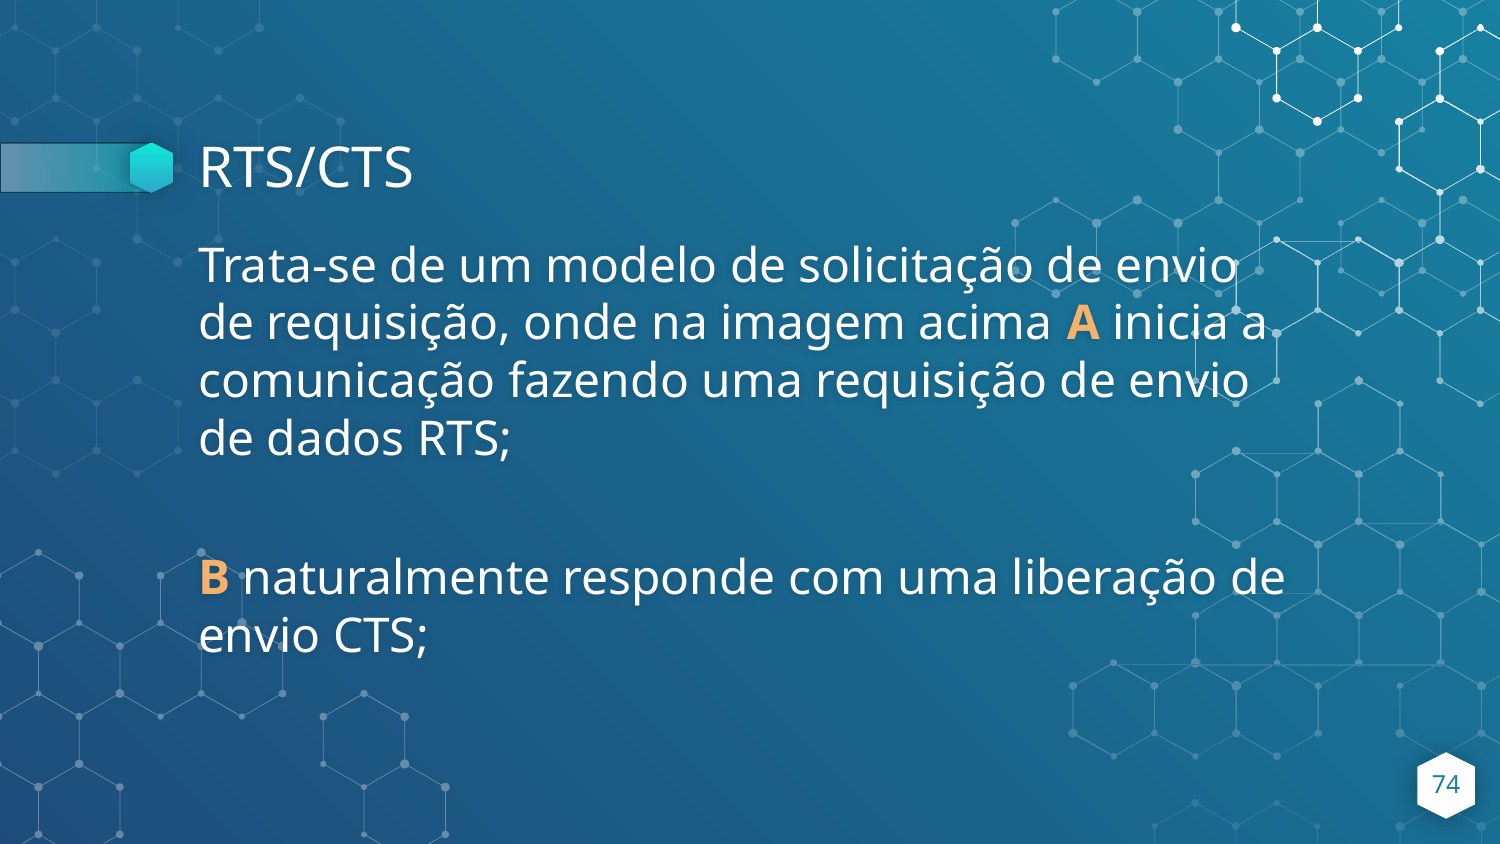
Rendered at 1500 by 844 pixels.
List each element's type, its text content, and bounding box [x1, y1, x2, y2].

list Trata-se de um modelo de solicitação de envio de requisição, onde na imagem acima A inicia a comunicação fazendo uma requisição de envio de dados RTS; B naturalmente responde com uma liberação de envio CTS; [198, 234, 1302, 733]
slide_number ‹#› [1417, 752, 1475, 819]
title RTS/CTS [198, 140, 1302, 198]
